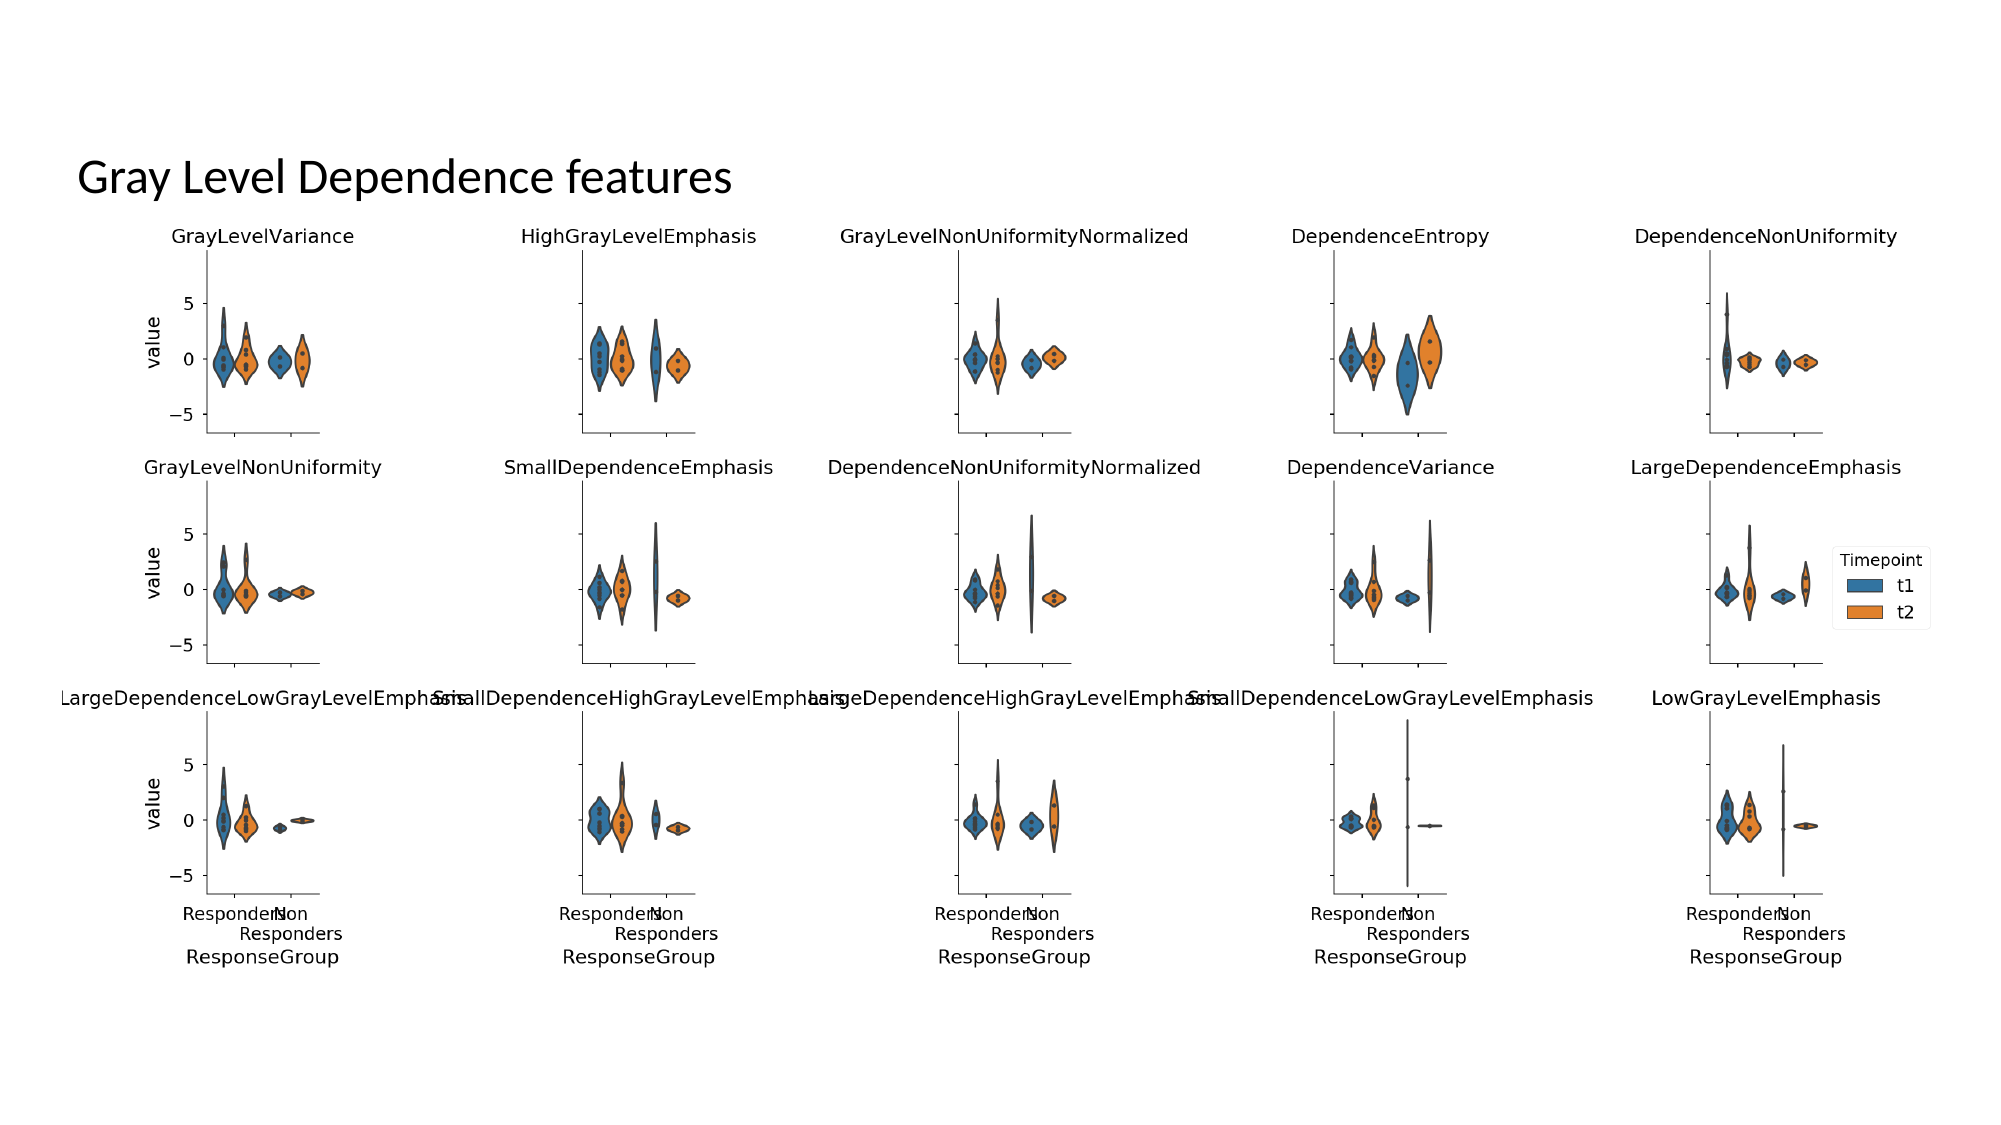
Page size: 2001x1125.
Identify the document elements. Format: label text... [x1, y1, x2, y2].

text_box Gray Level Dependence features [62, 135, 937, 206]
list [62, 206, 1938, 969]
